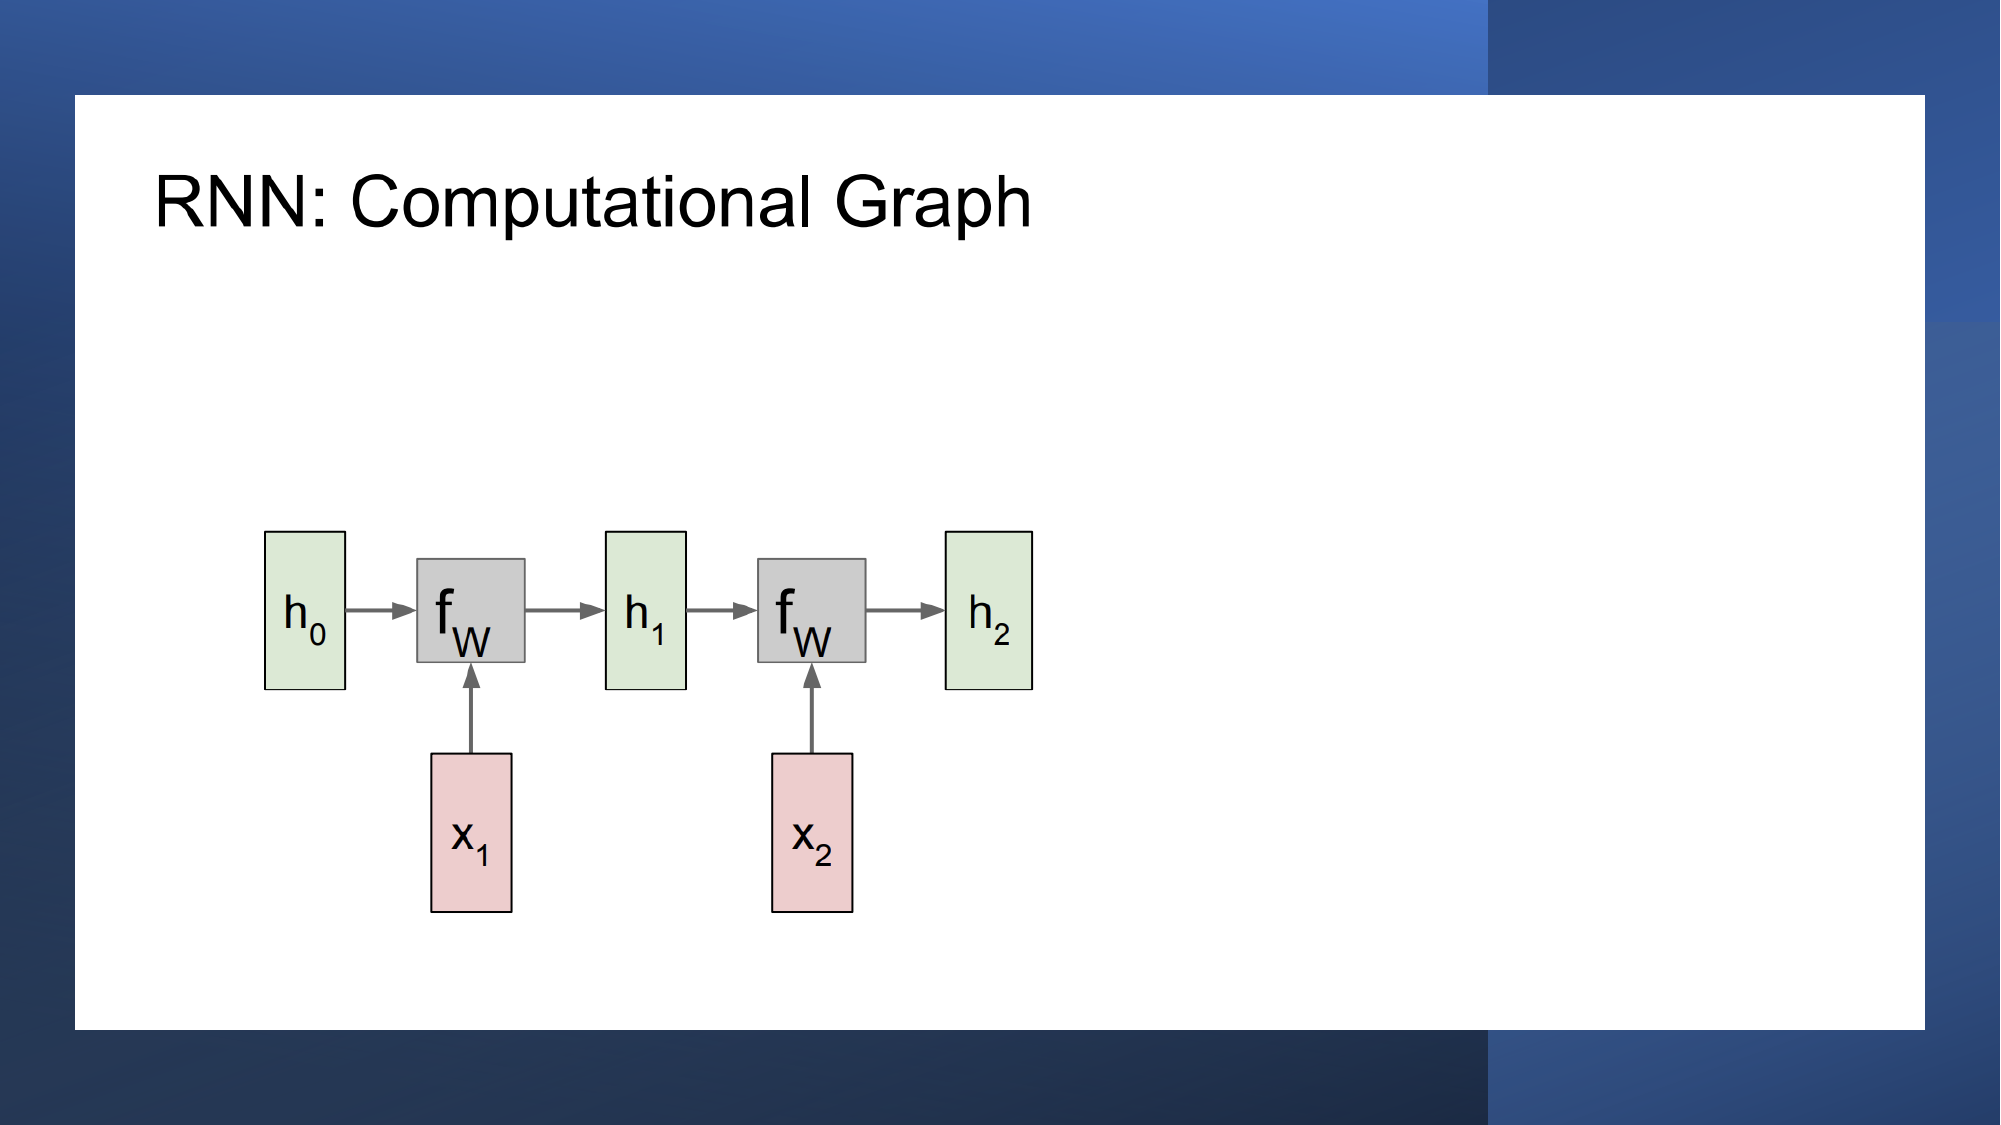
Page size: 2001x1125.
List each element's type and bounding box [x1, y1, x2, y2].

text_box [1489, 0, 2000, 321]
text_box [0, 321, 2000, 1125]
picture [74, 95, 1925, 1030]
text_box [0, 0, 1489, 321]
